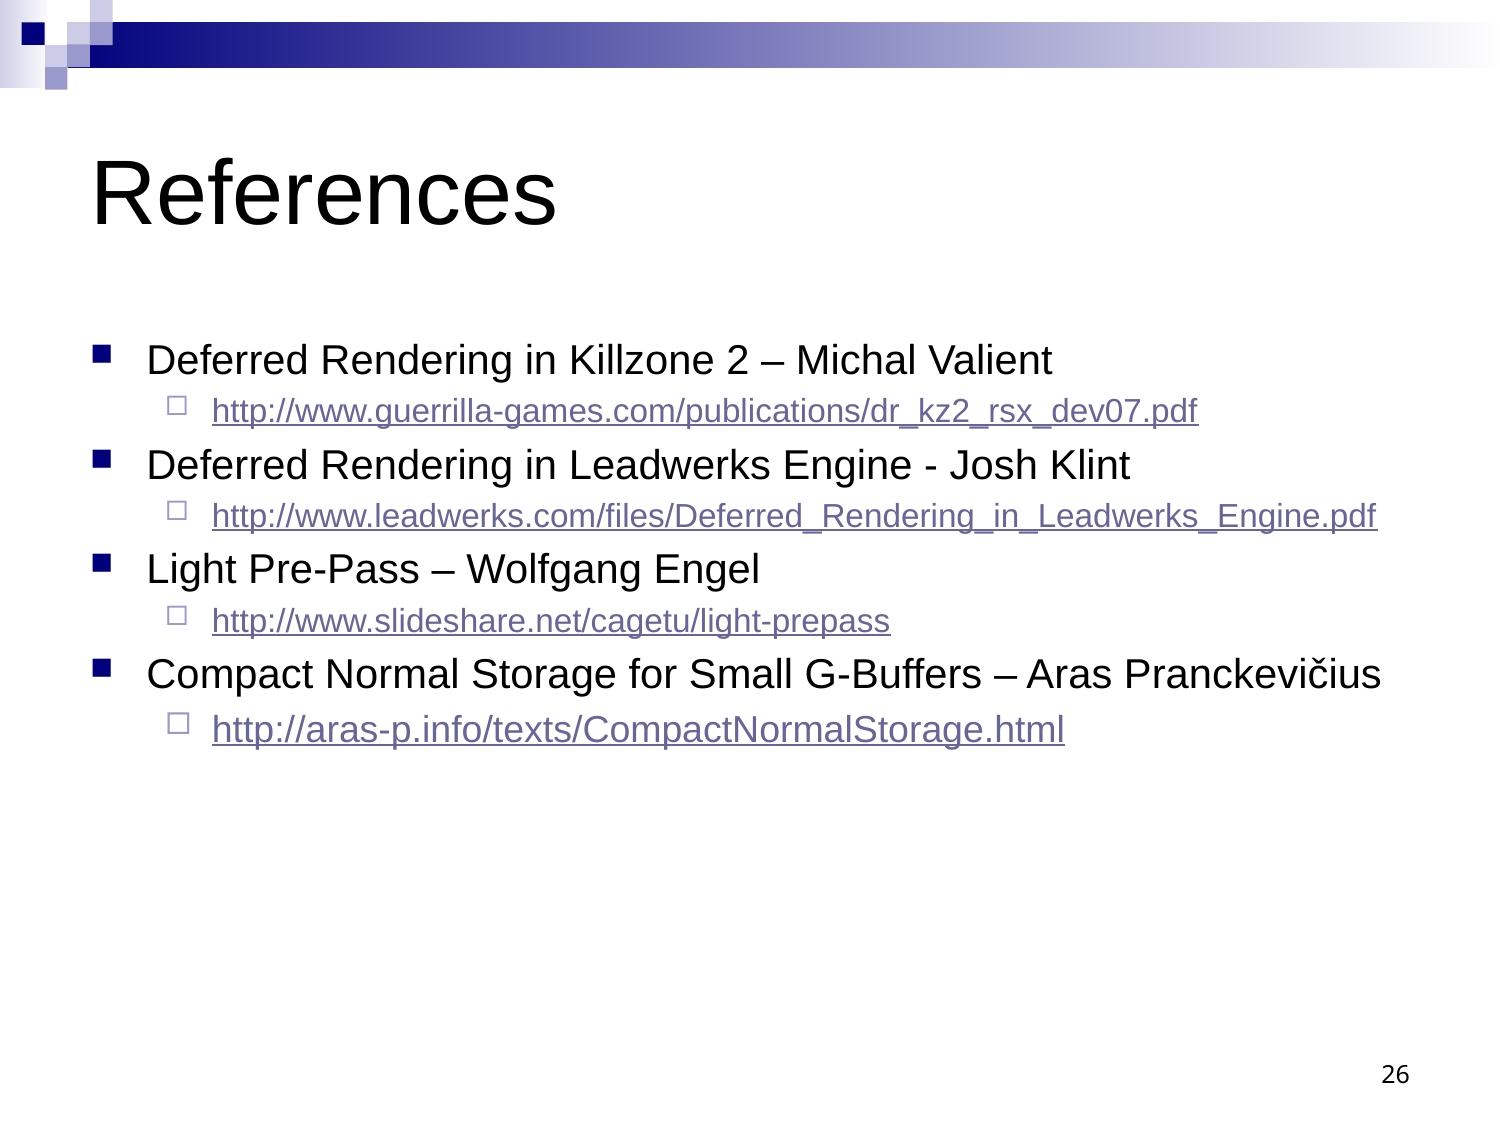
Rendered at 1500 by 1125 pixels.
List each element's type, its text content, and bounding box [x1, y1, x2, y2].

slide_number 26 [1074, 1024, 1426, 1101]
title References [75, 75, 1425, 300]
list Deferred Rendering in Killzone 2 – Michal Valient http://www.guerrilla-games.com/publications/dr_kz2_rsx_dev07.pdf Deferred Rendering in Leadwerks Engine - Josh Klint http://www.leadwerks.com/files/Deferred_Rendering_in_Leadwerks_Engine.pdf Light Pre-Pass – Wolfgang Engel http://www.slideshare.net/cagetu/light-prepass Compact Normal Storage for Small G-Buffers – Aras Pranckevičius http://aras-p.info/texts/CompactNormalStorage.html [75, 324, 1425, 963]
